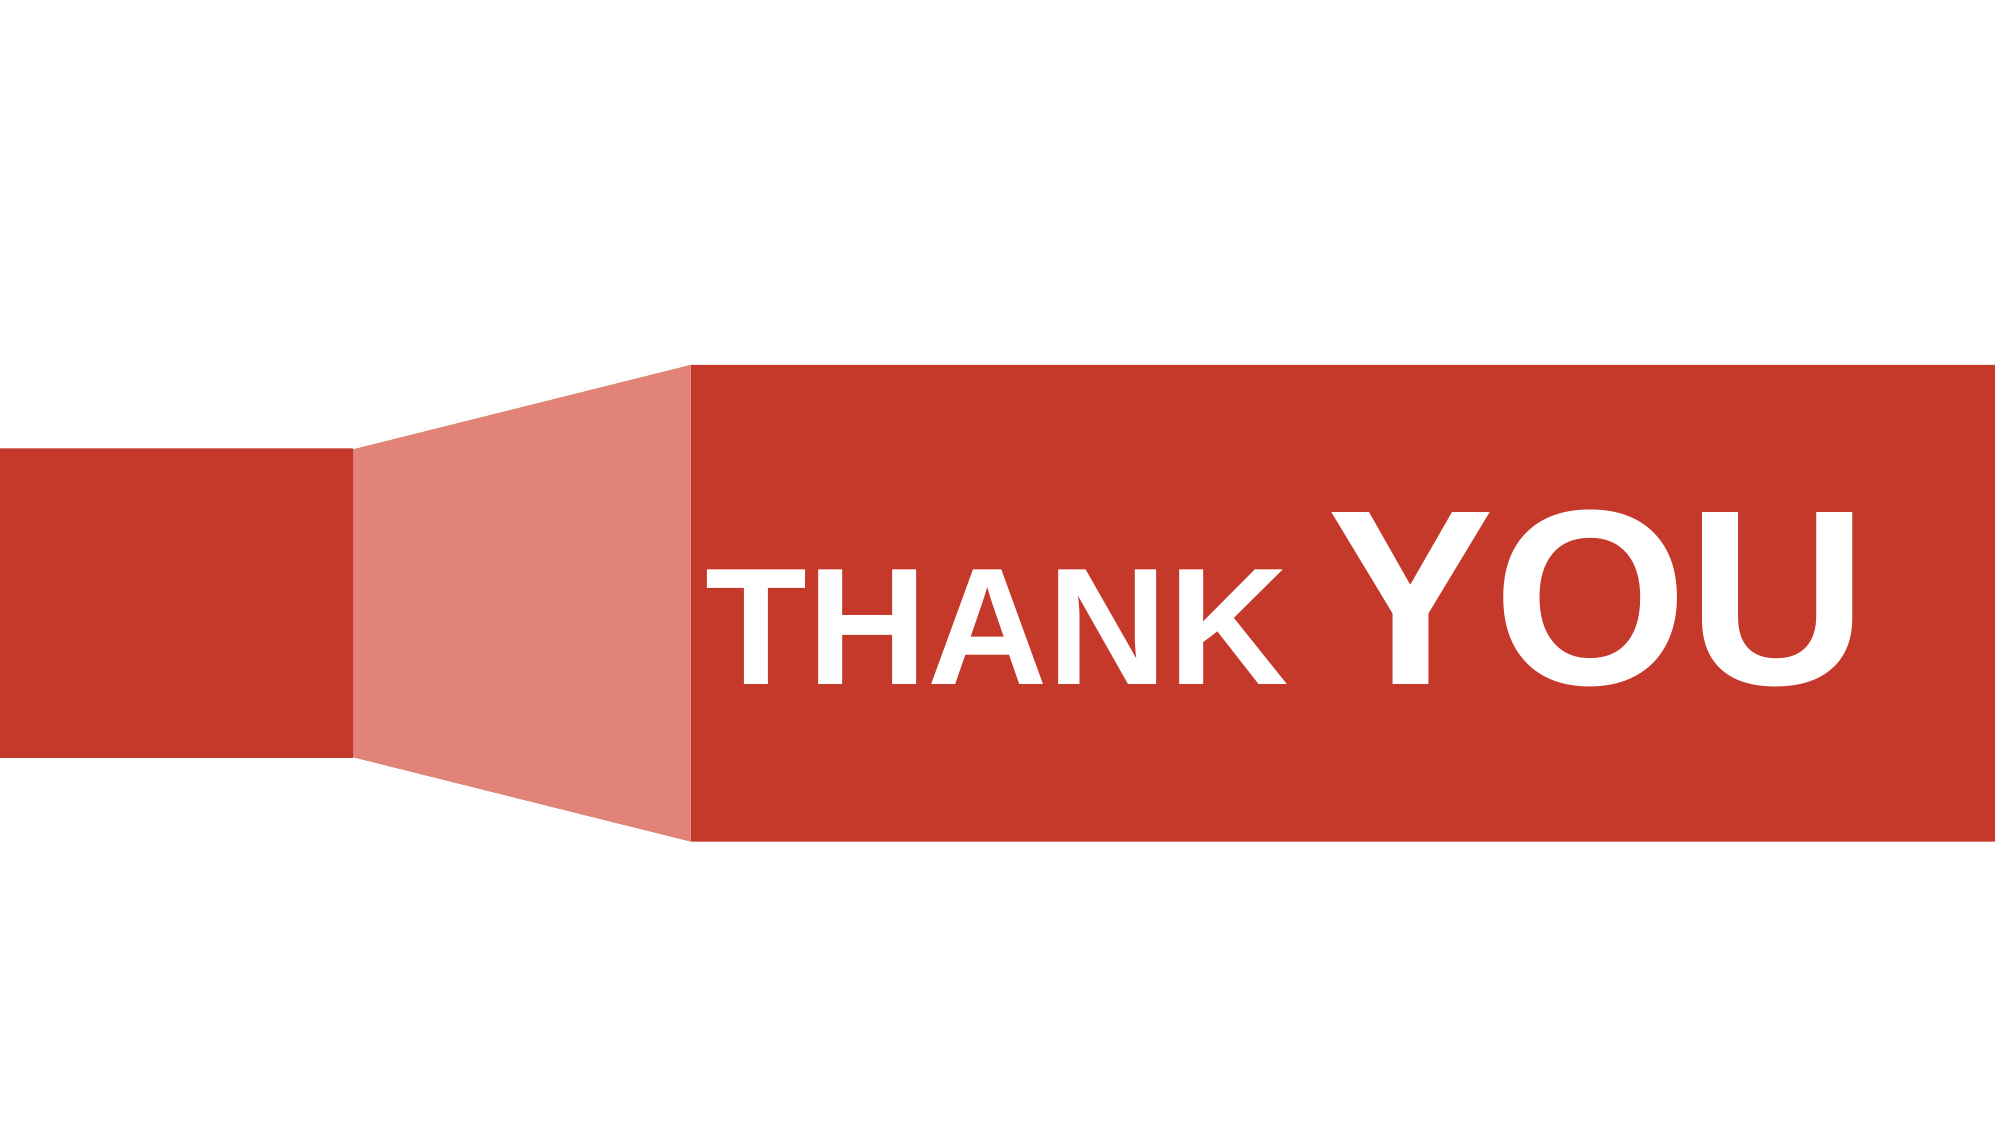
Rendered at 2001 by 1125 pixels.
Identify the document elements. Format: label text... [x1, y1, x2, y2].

text_box THANK YOU [690, 364, 1969, 842]
